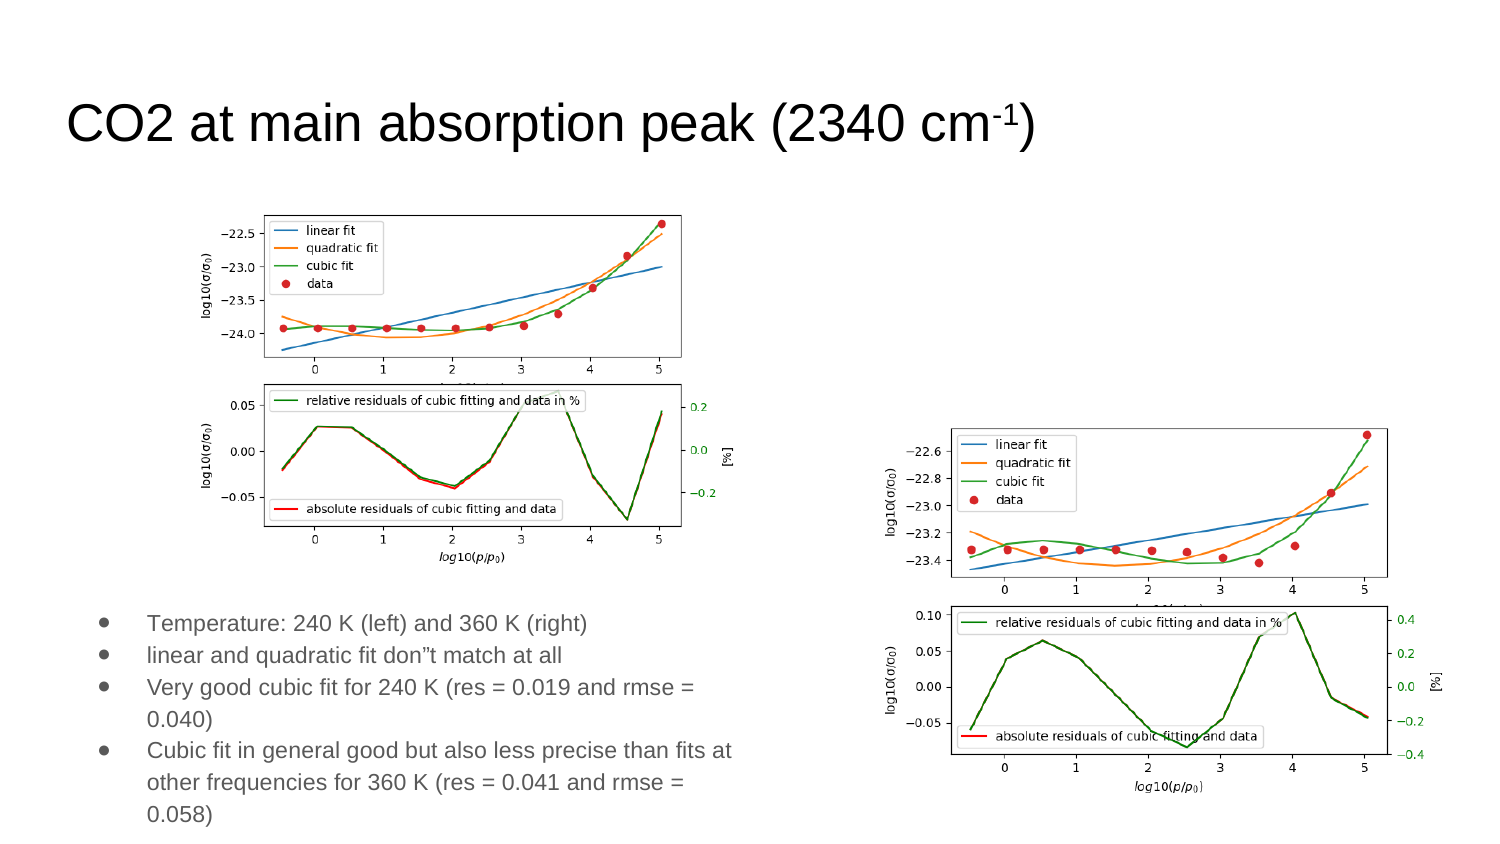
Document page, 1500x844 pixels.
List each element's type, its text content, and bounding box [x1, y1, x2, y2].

picture [880, 377, 1444, 800]
picture [196, 166, 734, 570]
title CO2 at main absorption peak (2340 cm-1) [51, 72, 1449, 167]
list Temperature: 240 K (left) and 360 K (right) linear and quadratic fit don”t match at all Very good cubic fit for 240 K (res = 0.019 and rmse = 0.040) Cubic fit in general good but also less precise than fits at other frequencies for 360 K (res = 0.041 and rmse = 0.058) [65, 588, 765, 844]
